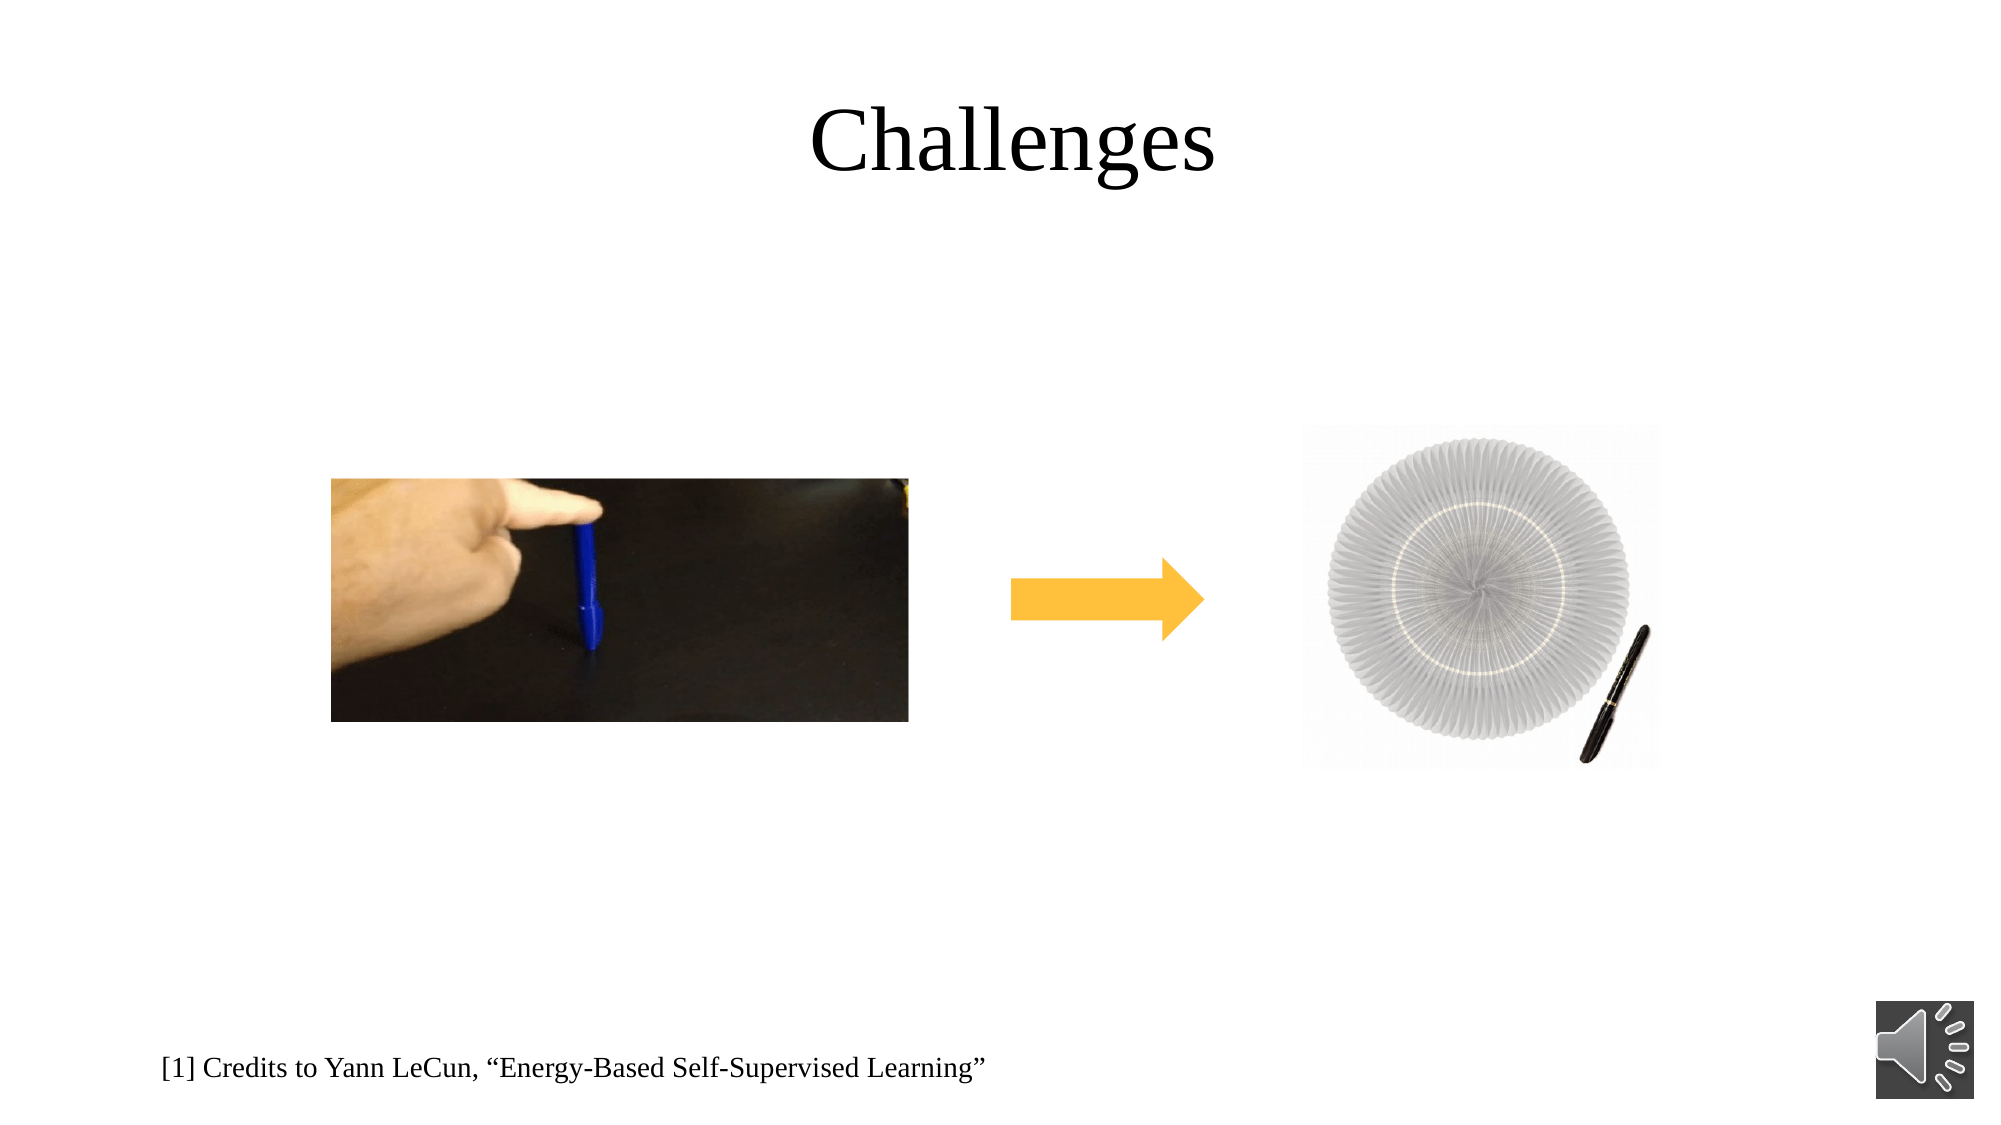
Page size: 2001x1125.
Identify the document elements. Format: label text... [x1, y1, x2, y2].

text_box [1] Credits to Yann LeCun, “Energy-Based Self-Supervised Learning” [146, 1045, 1373, 1094]
title Challenges [794, 31, 1237, 250]
picture [1874, 999, 1975, 1100]
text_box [331, 425, 1669, 773]
